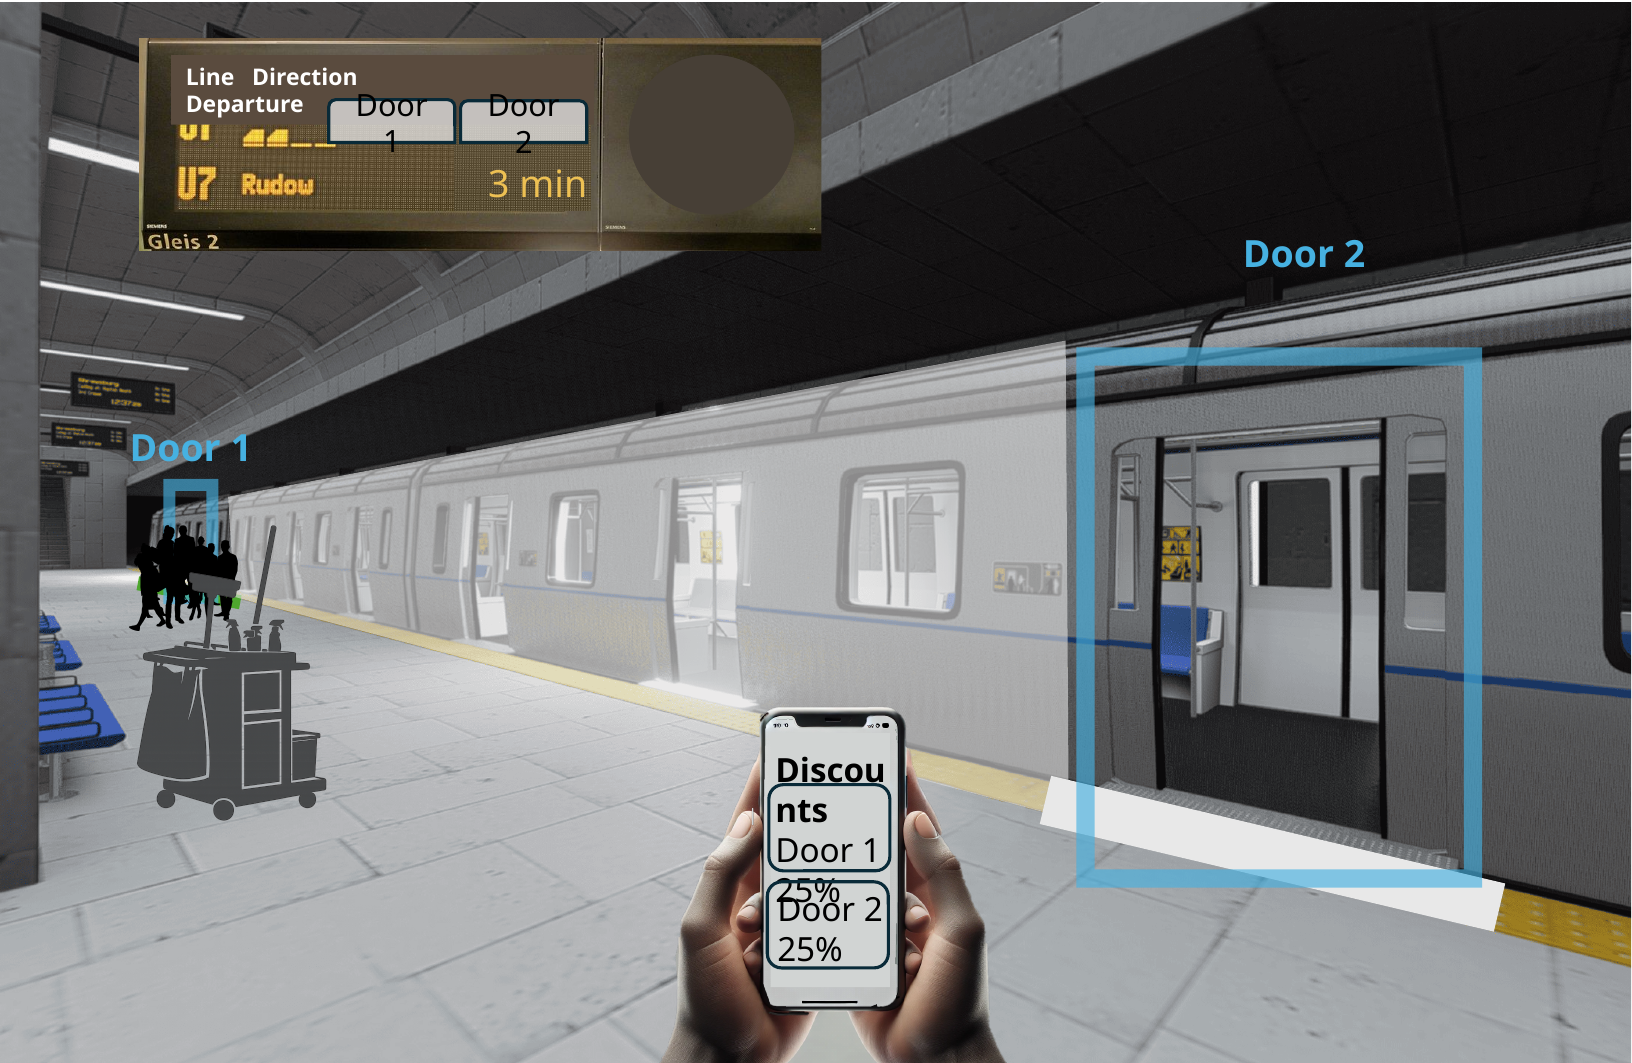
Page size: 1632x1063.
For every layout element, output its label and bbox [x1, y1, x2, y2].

picture [0, 1, 1632, 1063]
text_box [1044, 799, 1501, 908]
text_box [632, 653, 1027, 1063]
